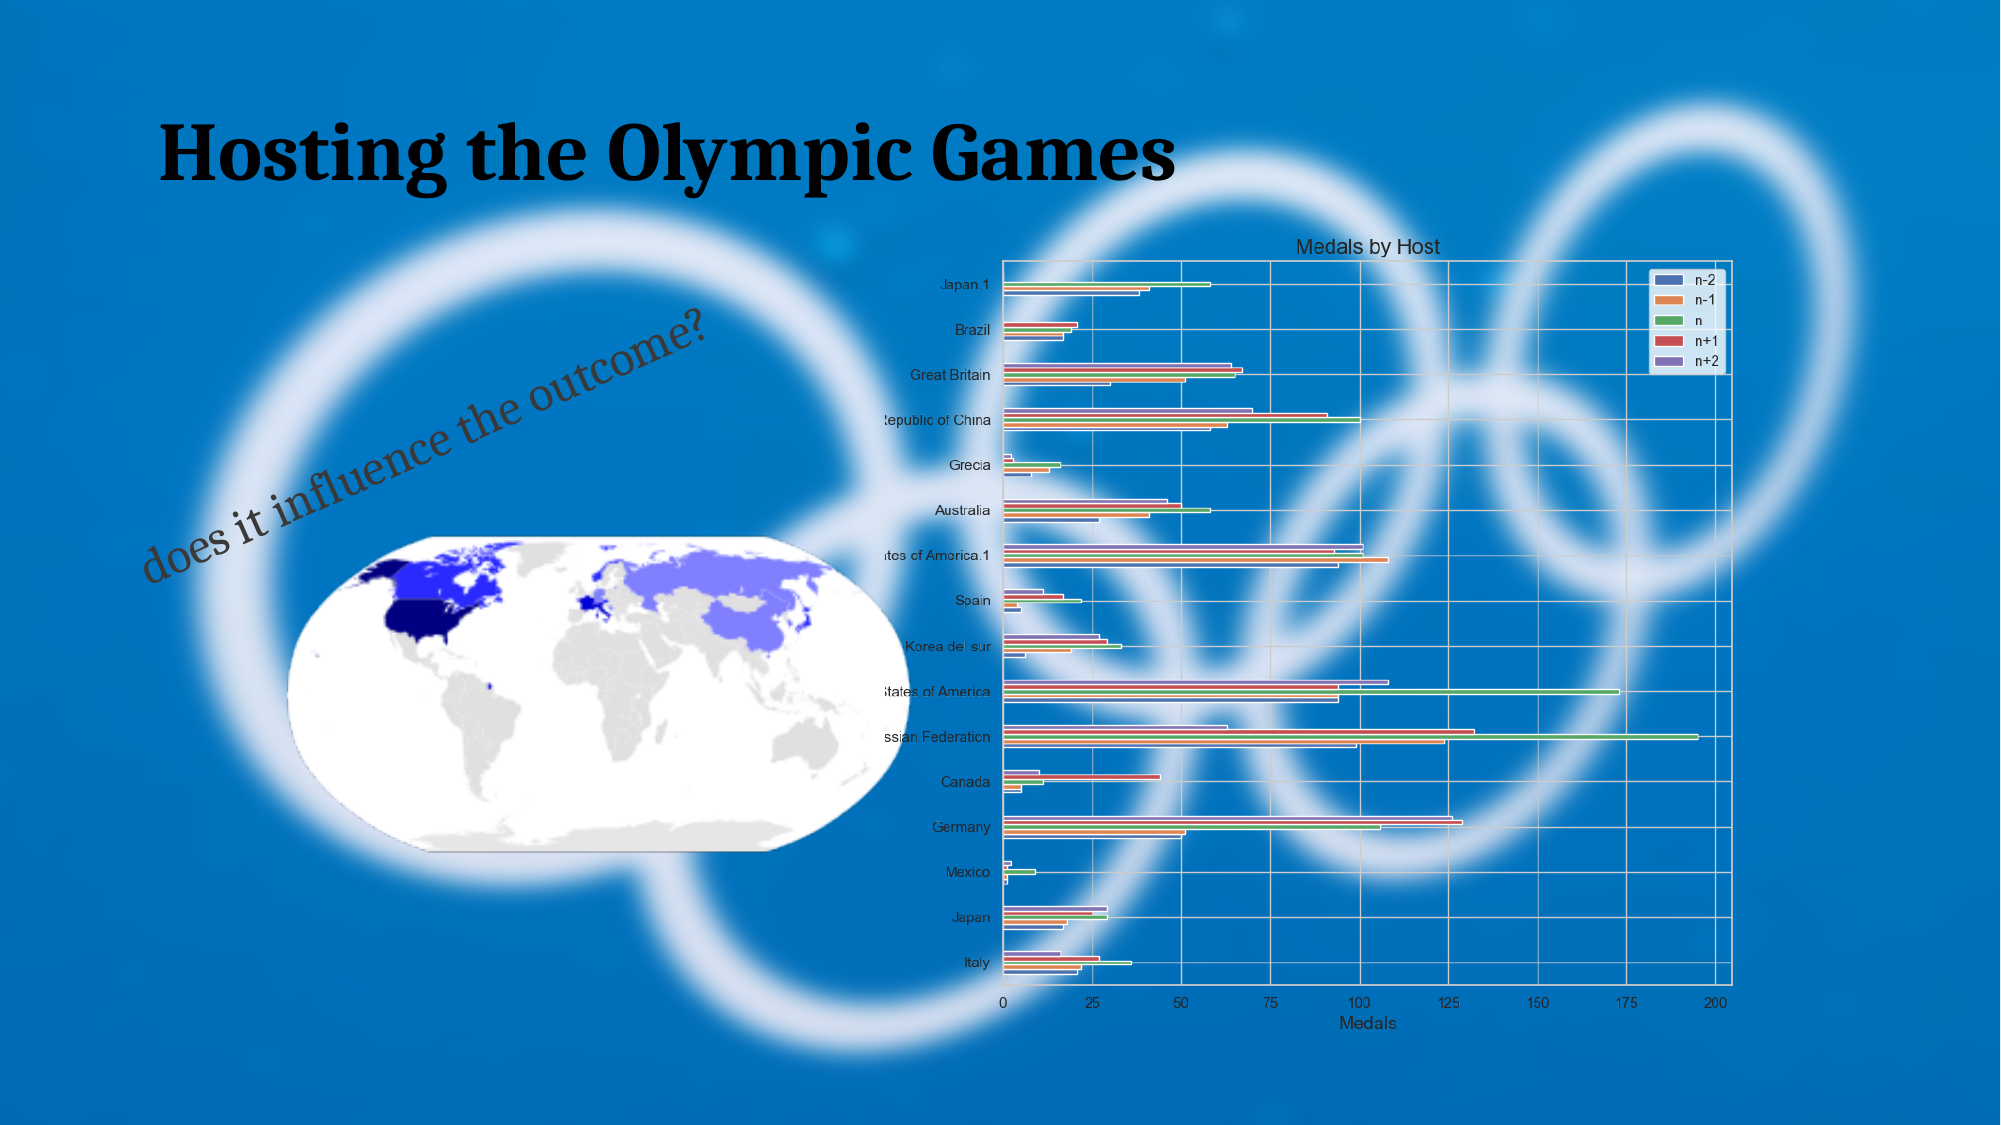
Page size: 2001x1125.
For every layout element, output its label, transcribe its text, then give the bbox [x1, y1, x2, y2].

picture [0, 0, 2001, 1125]
text_box Hosting the Olympic Games [112, 89, 1225, 305]
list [885, 148, 1826, 1088]
text_box does it influence the outcome? [112, 305, 785, 609]
